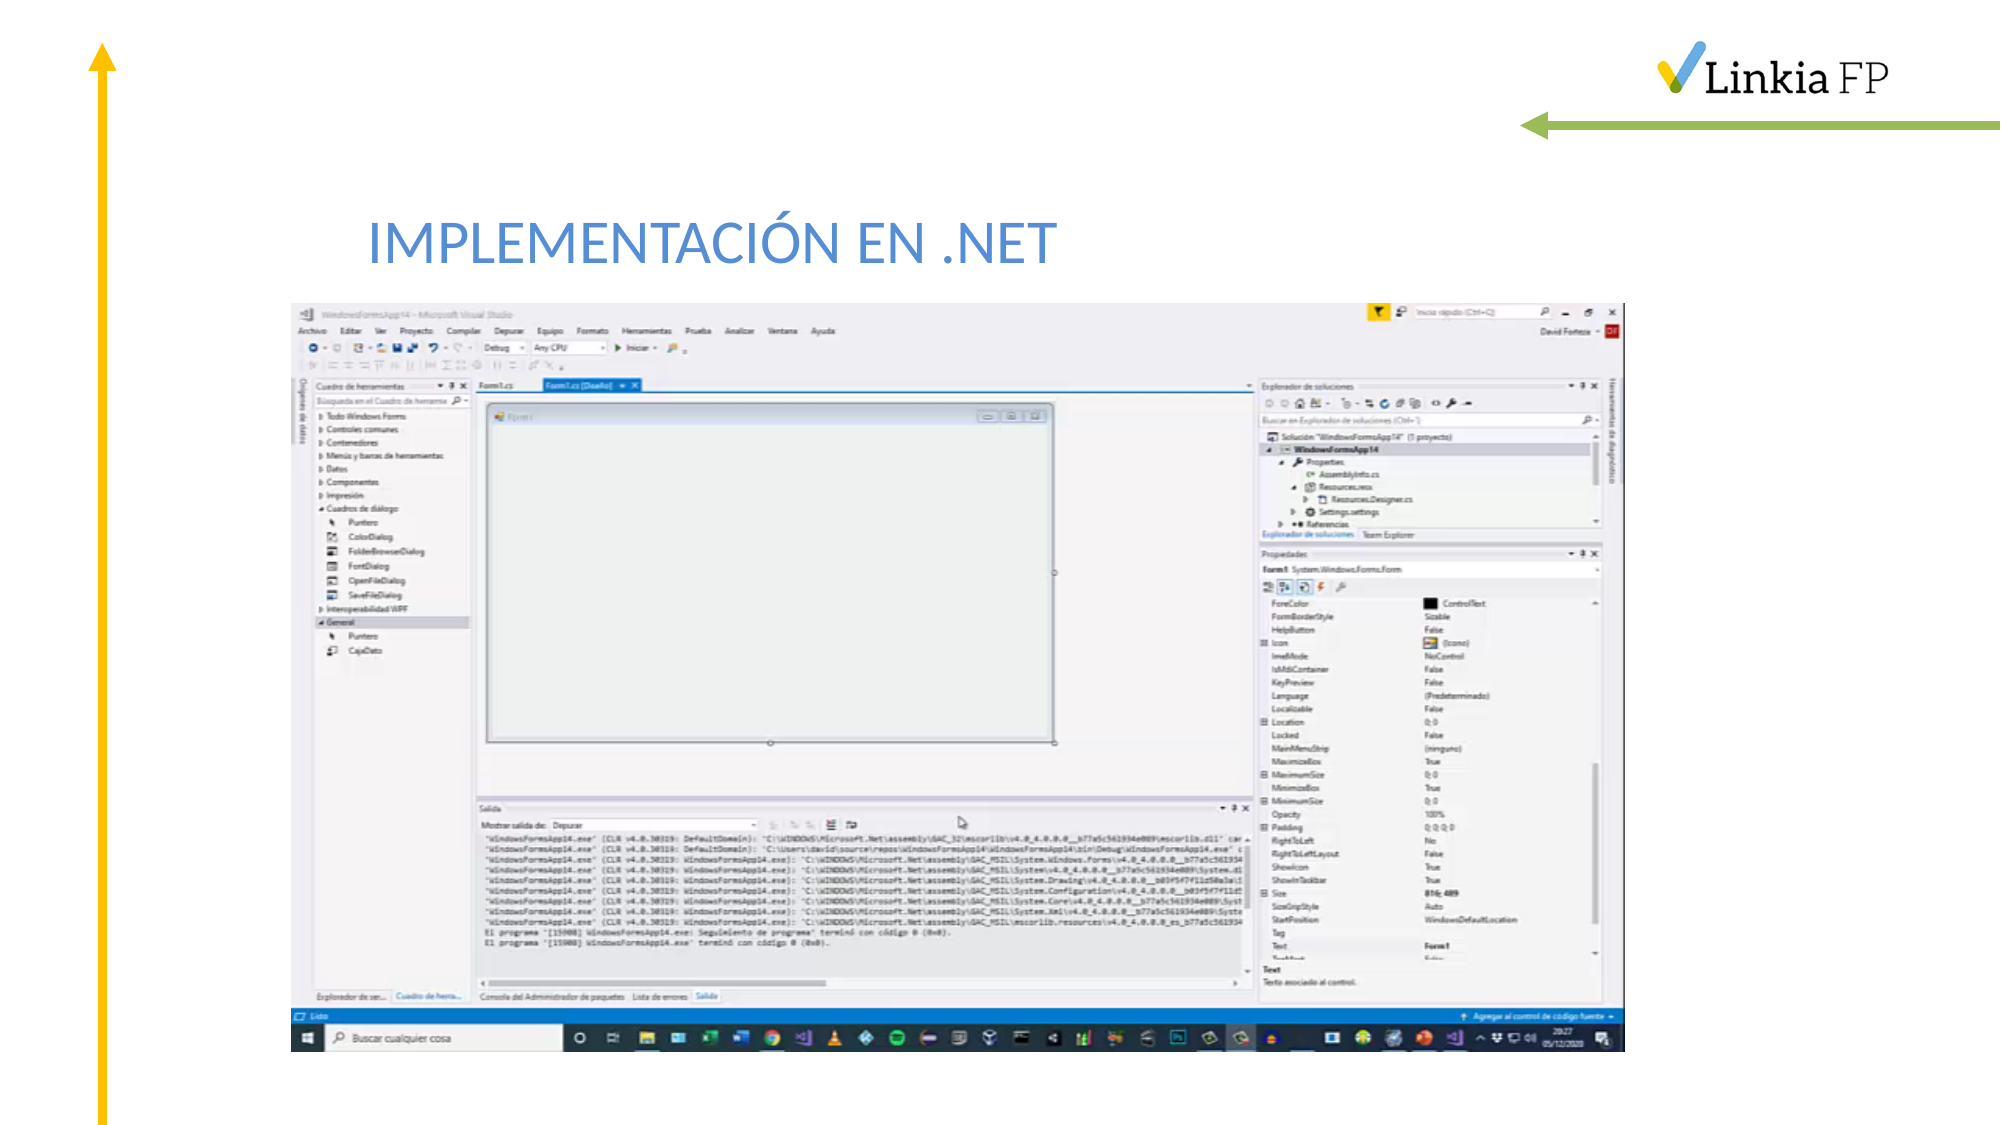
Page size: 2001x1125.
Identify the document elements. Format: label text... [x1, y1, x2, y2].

picture [1649, 39, 1900, 95]
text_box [290, 302, 1626, 1053]
title IMPLEMENTACIÓN EN .NET [353, 174, 1709, 303]
